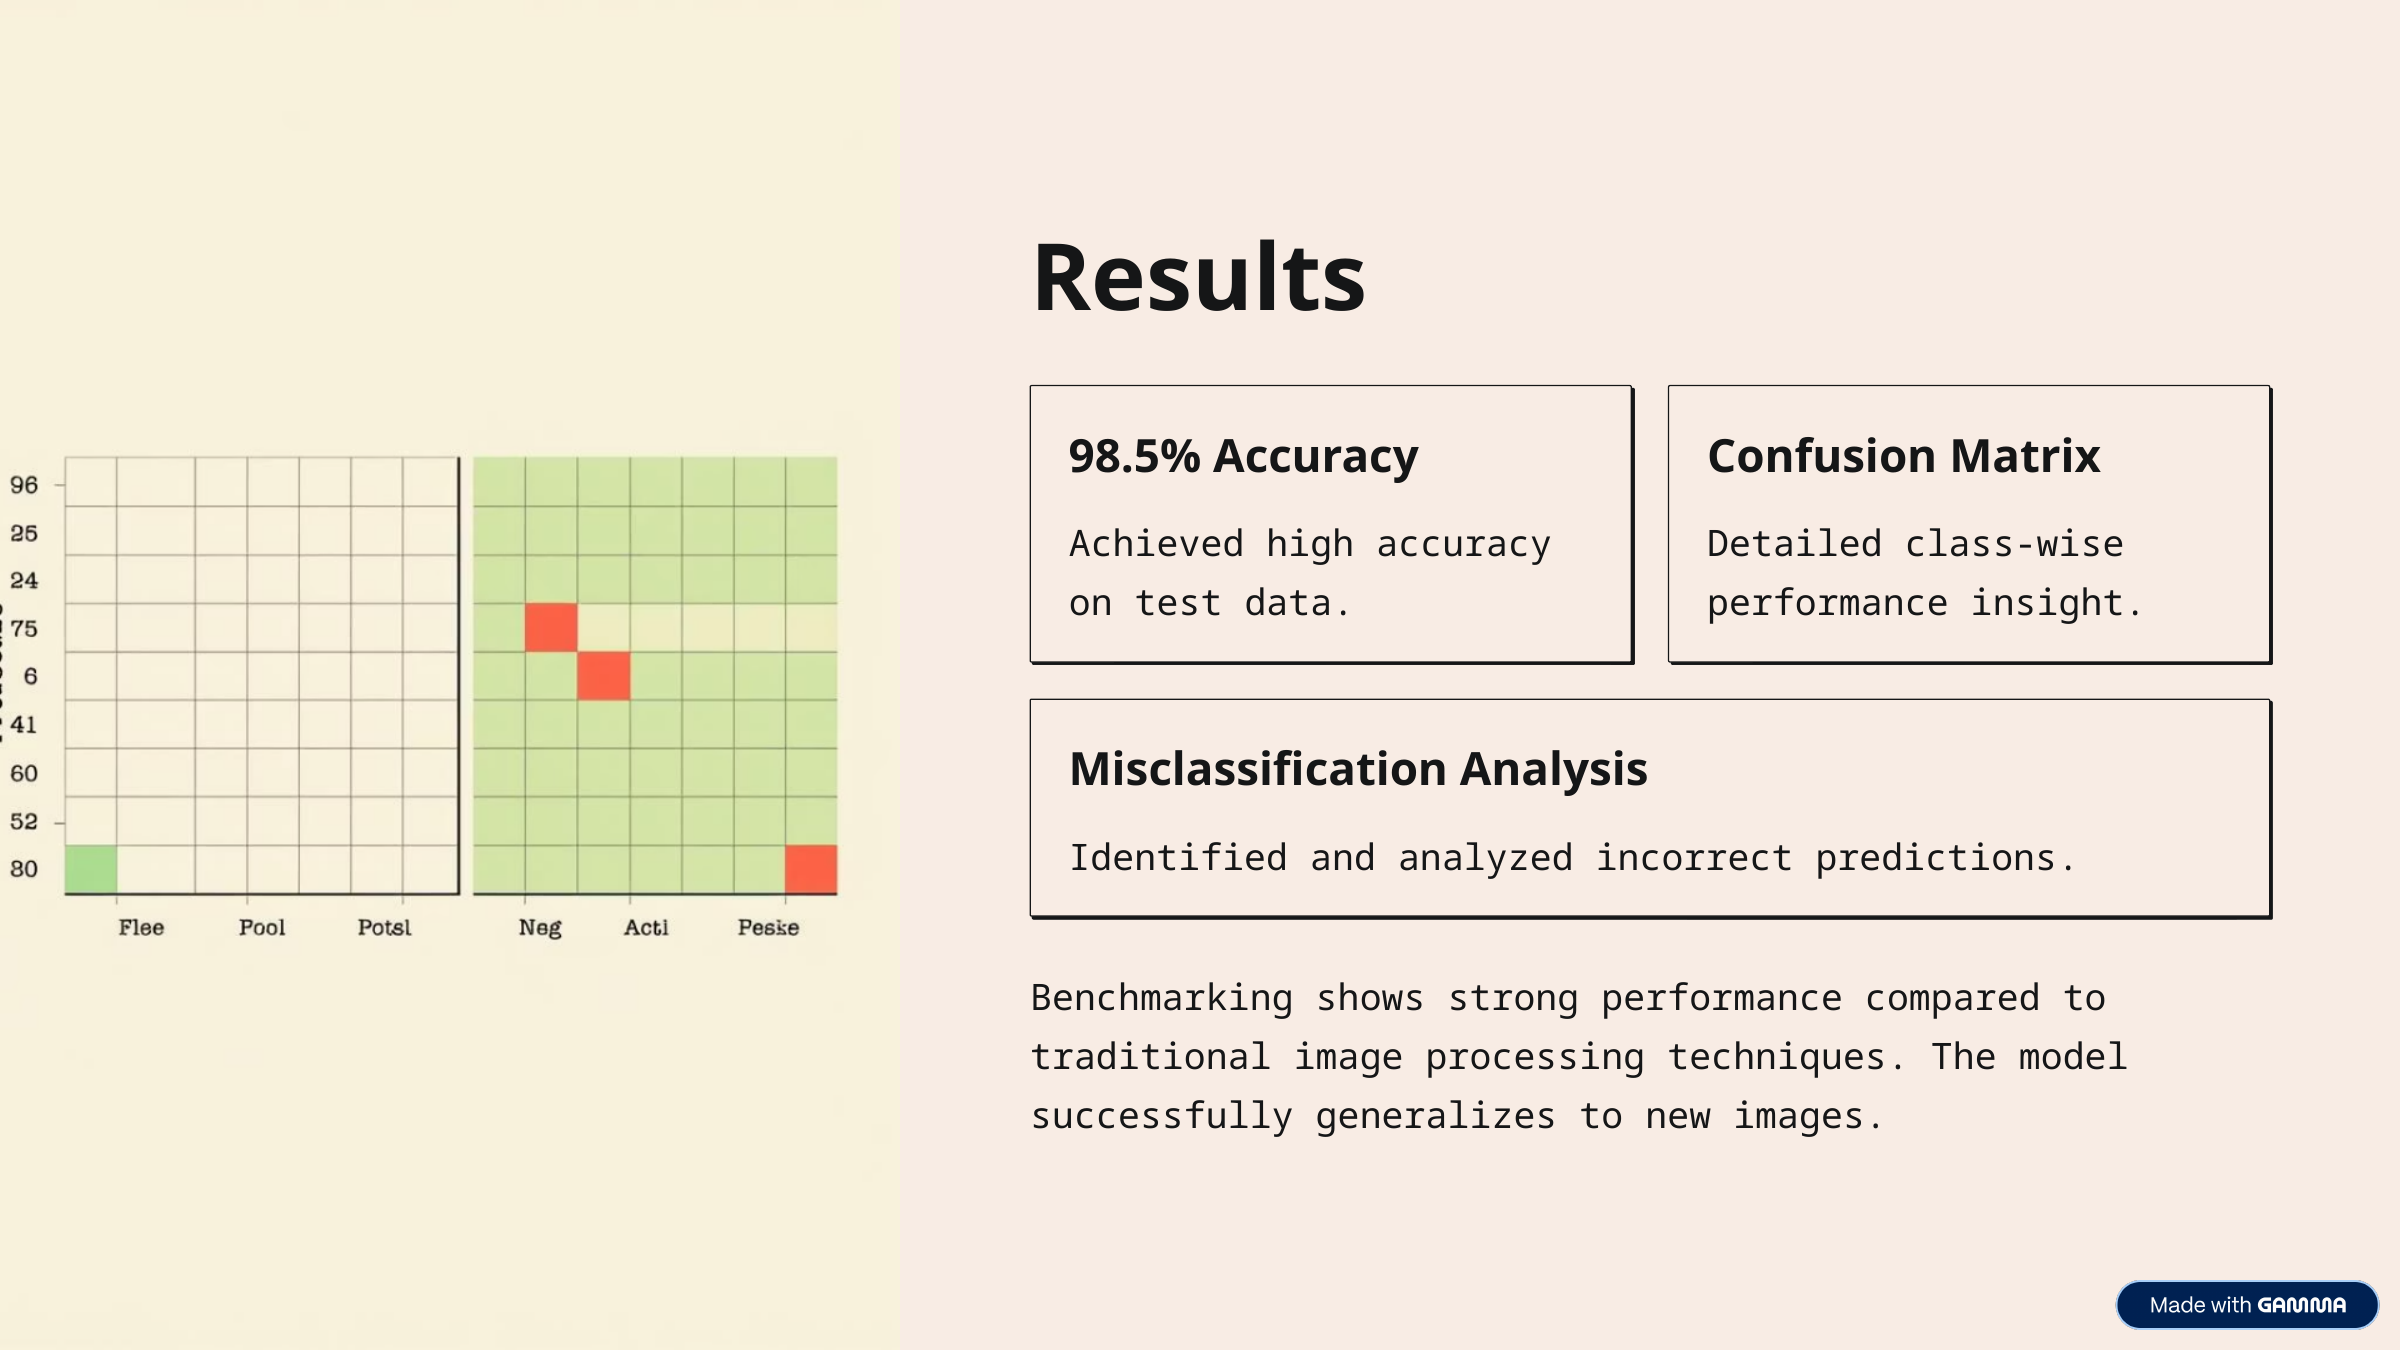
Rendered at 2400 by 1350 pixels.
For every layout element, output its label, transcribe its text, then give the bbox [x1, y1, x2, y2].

text_box Detailed class-wise performance insight. [1706, 504, 2232, 624]
text_box [1030, 699, 2270, 917]
text_box [1668, 385, 2270, 663]
text_box Identified and analyzed incorrect predictions. [1068, 818, 2232, 878]
text_box 98.5% Accuracy [1068, 423, 1534, 483]
text_box Confusion Matrix [1706, 423, 2173, 483]
text_box Misclassification Analysis [1068, 737, 1716, 796]
picture [0, 0, 900, 1350]
picture [2106, 1271, 2389, 1339]
text_box Results [1030, 213, 1961, 330]
text_box Benchmarking shows strong performance compared to traditional image processing techniques. The model successfully generalizes to new images. [1030, 957, 2270, 1137]
text_box Achieved high accuracy on test data. [1068, 504, 1593, 624]
text_box [1030, 385, 1632, 663]
